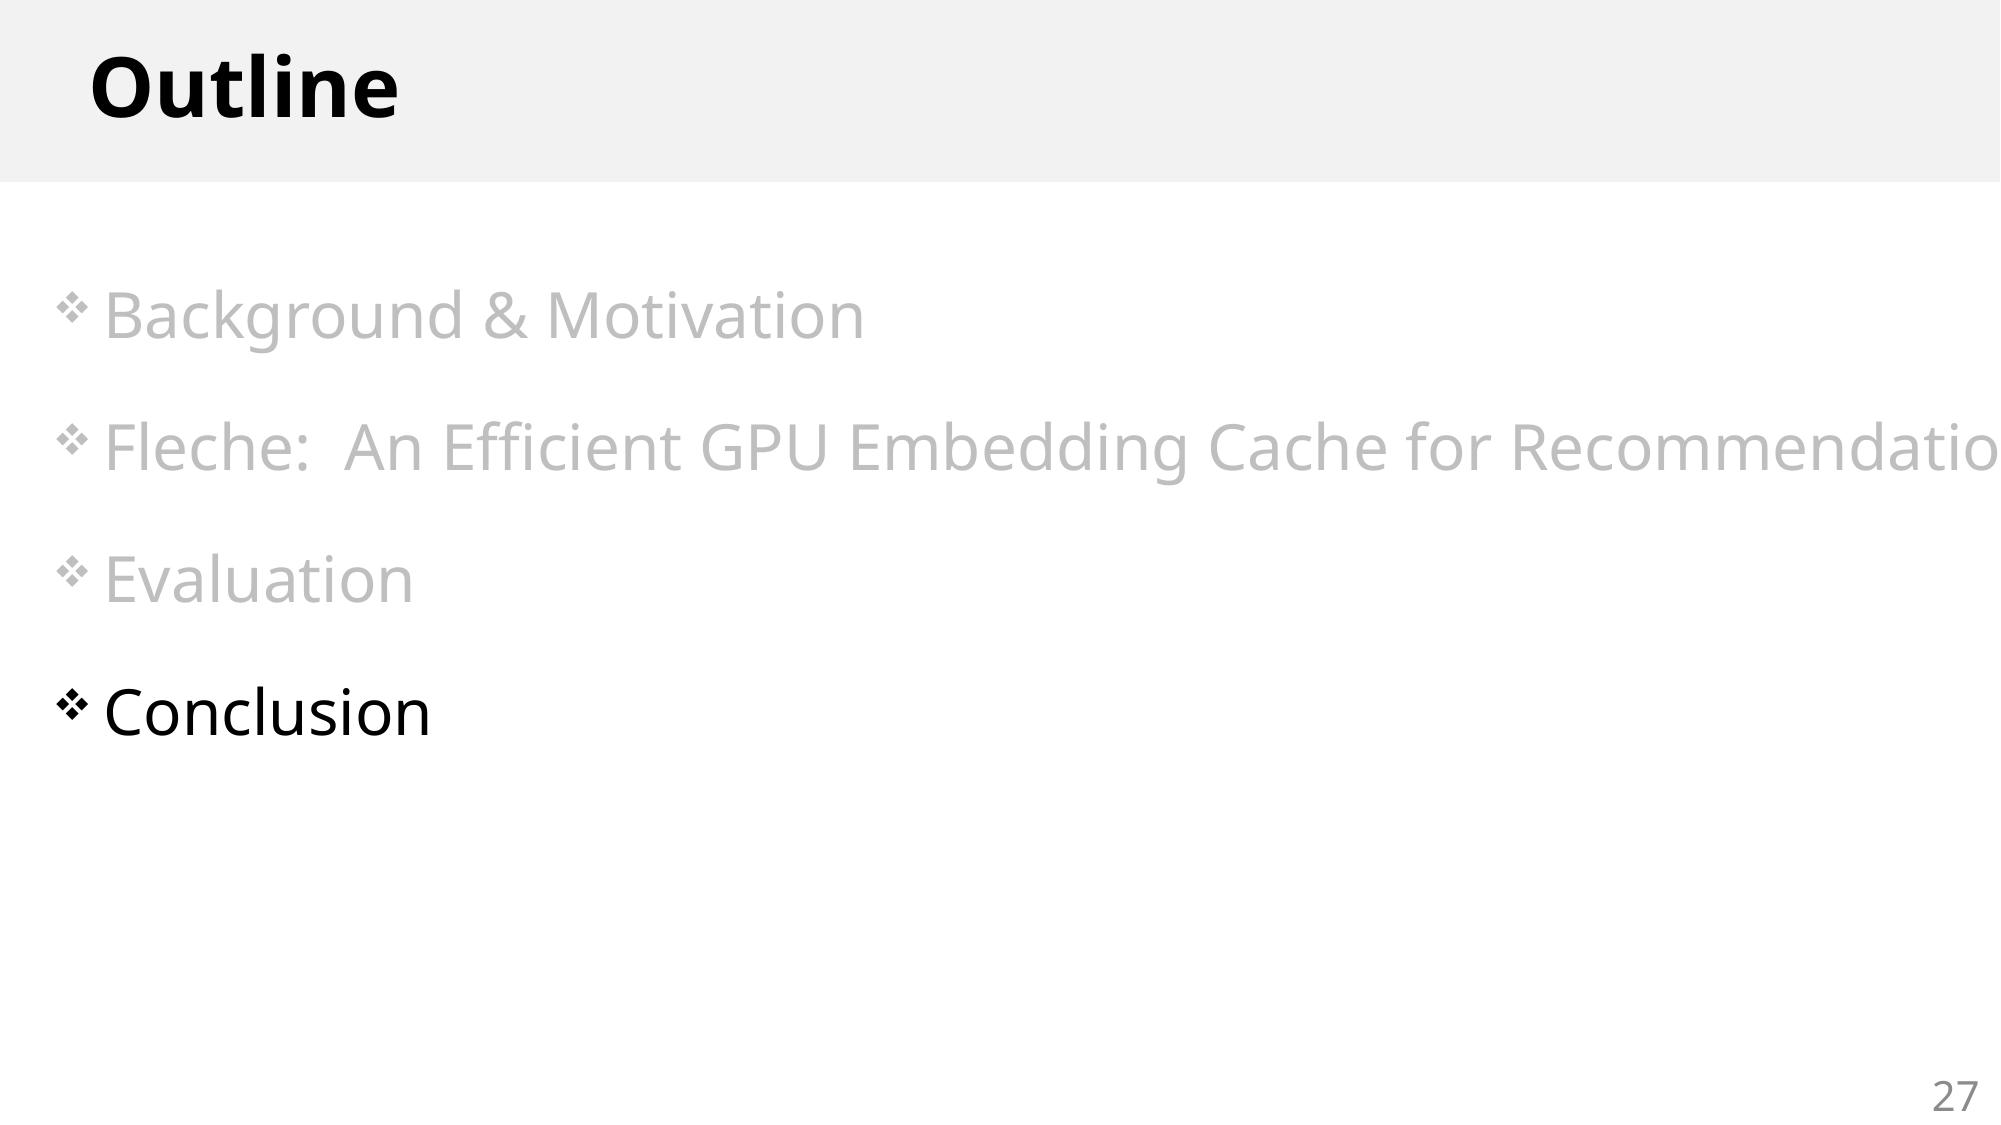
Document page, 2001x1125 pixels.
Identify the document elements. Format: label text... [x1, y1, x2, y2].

slide_number 27 [1544, 1067, 1995, 1125]
title Outline [0, 0, 2000, 182]
list Background & Motivation Fleche: An Efficient GPU Embedding Cache for Recommendations Evaluation Conclusion [37, 228, 2000, 865]
